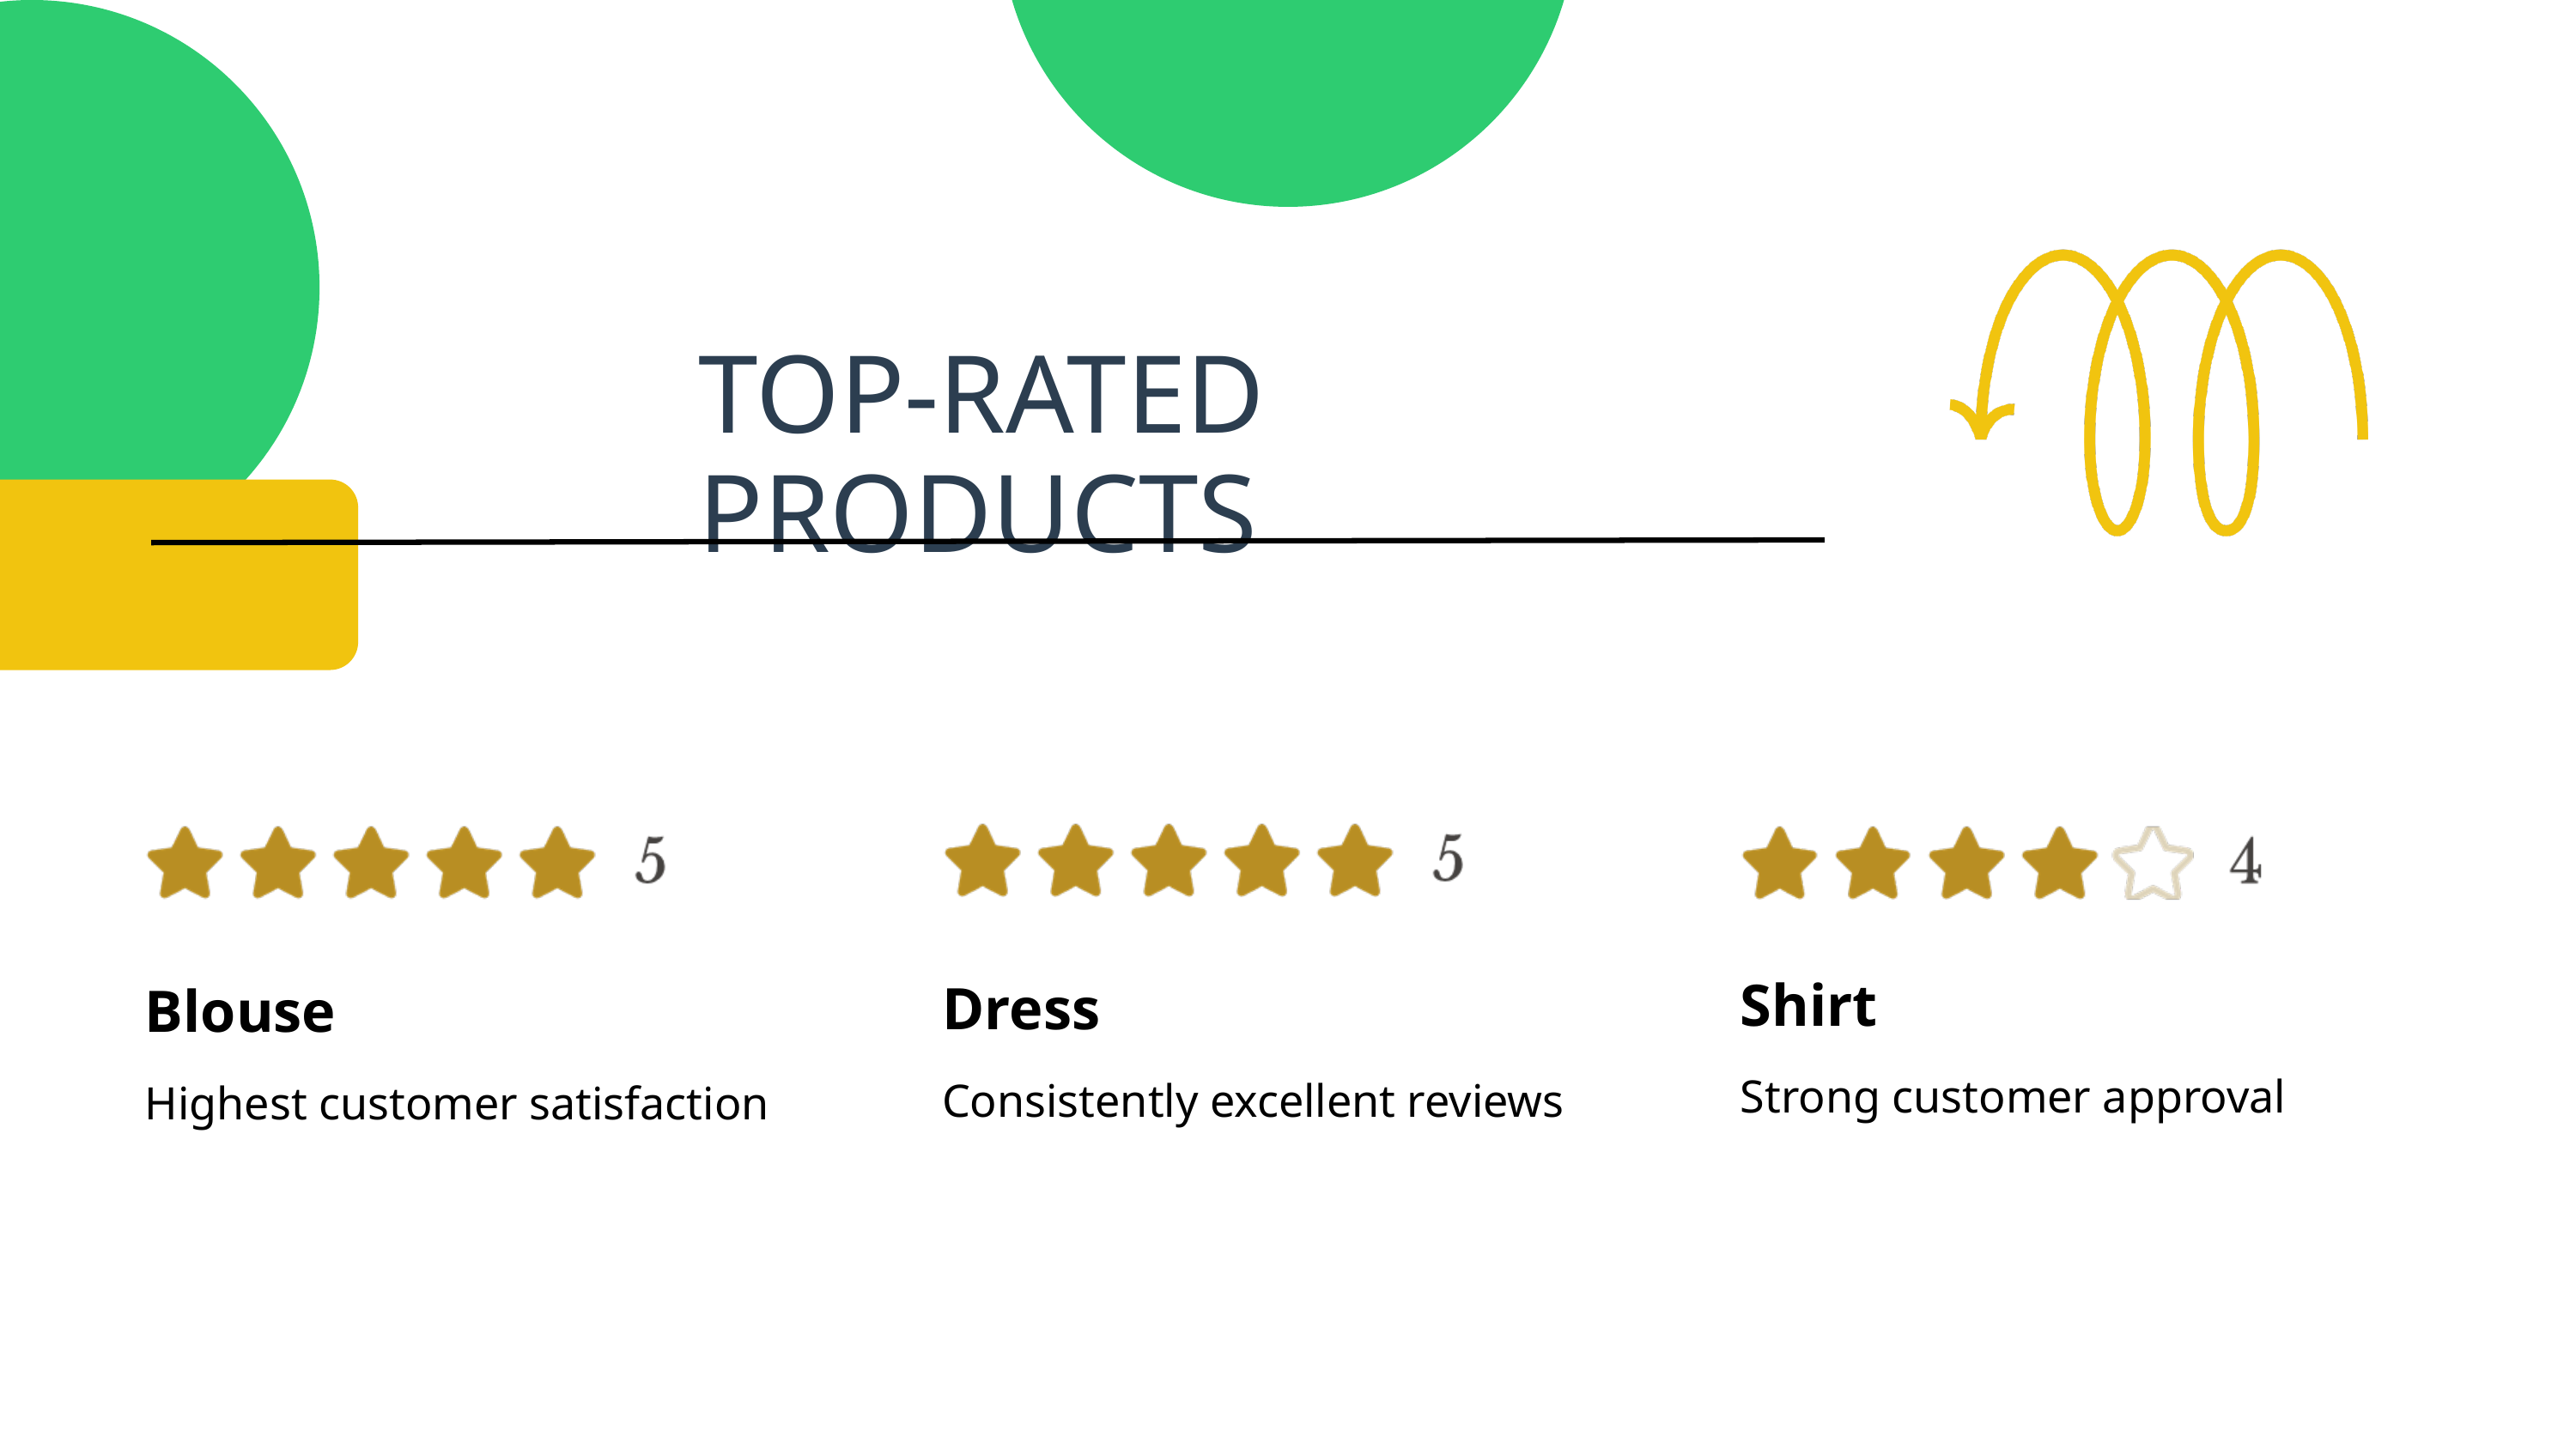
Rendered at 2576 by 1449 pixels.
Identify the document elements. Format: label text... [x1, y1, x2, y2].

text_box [941, 806, 1633, 1122]
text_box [0, 479, 359, 670]
text_box Strong customer approval [1740, 1059, 2432, 1123]
text_box [1740, 809, 2302, 935]
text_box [999, 0, 1577, 208]
text_box [1949, 246, 2368, 540]
text_box TOP-RATED PRODUCTS [698, 336, 1571, 574]
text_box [144, 809, 835, 1125]
text_box Shirt [1740, 957, 1950, 1038]
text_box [0, 0, 320, 478]
